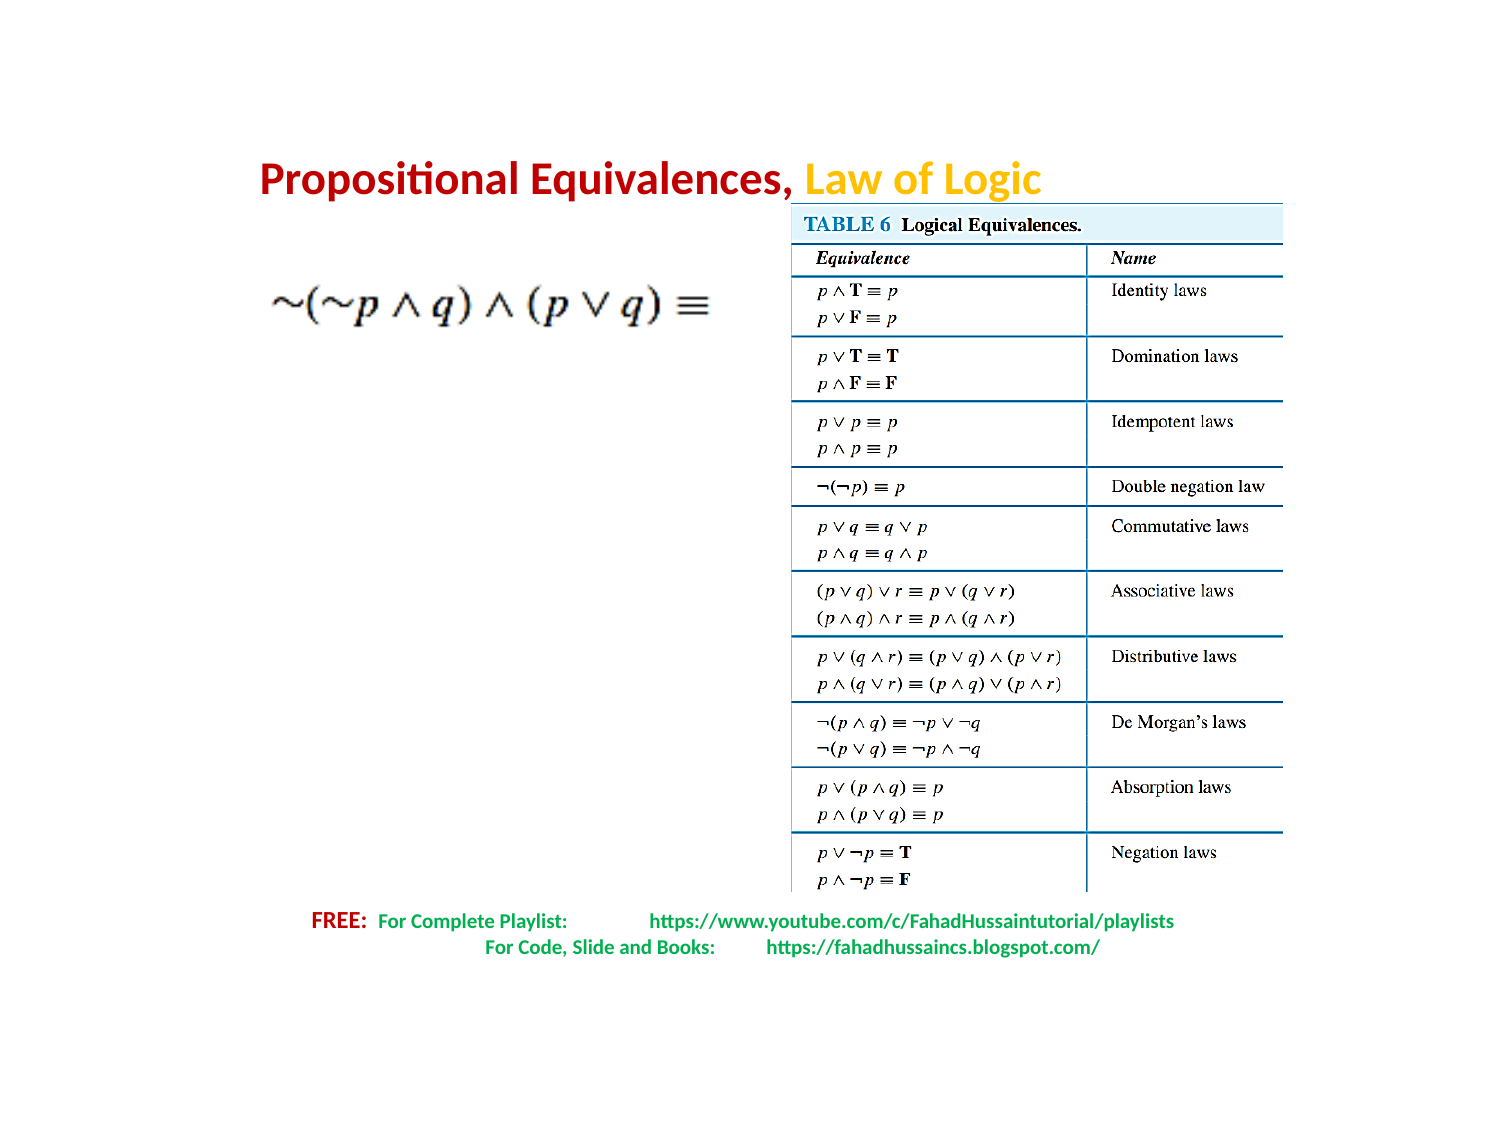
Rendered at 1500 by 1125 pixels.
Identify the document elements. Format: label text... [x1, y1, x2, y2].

picture [791, 402, 1283, 892]
text_box Propositional Equivalences, Law of Logic [244, 140, 1207, 212]
picture [198, 231, 721, 335]
picture [791, 203, 1283, 399]
text_box FREE: For Complete Playlist: https://www.youtube.com/c/FahadHussaintutorial/playlists For Code, Slide and Books: https://fahadhussaincs.blogspot.com/ [296, 896, 1313, 967]
